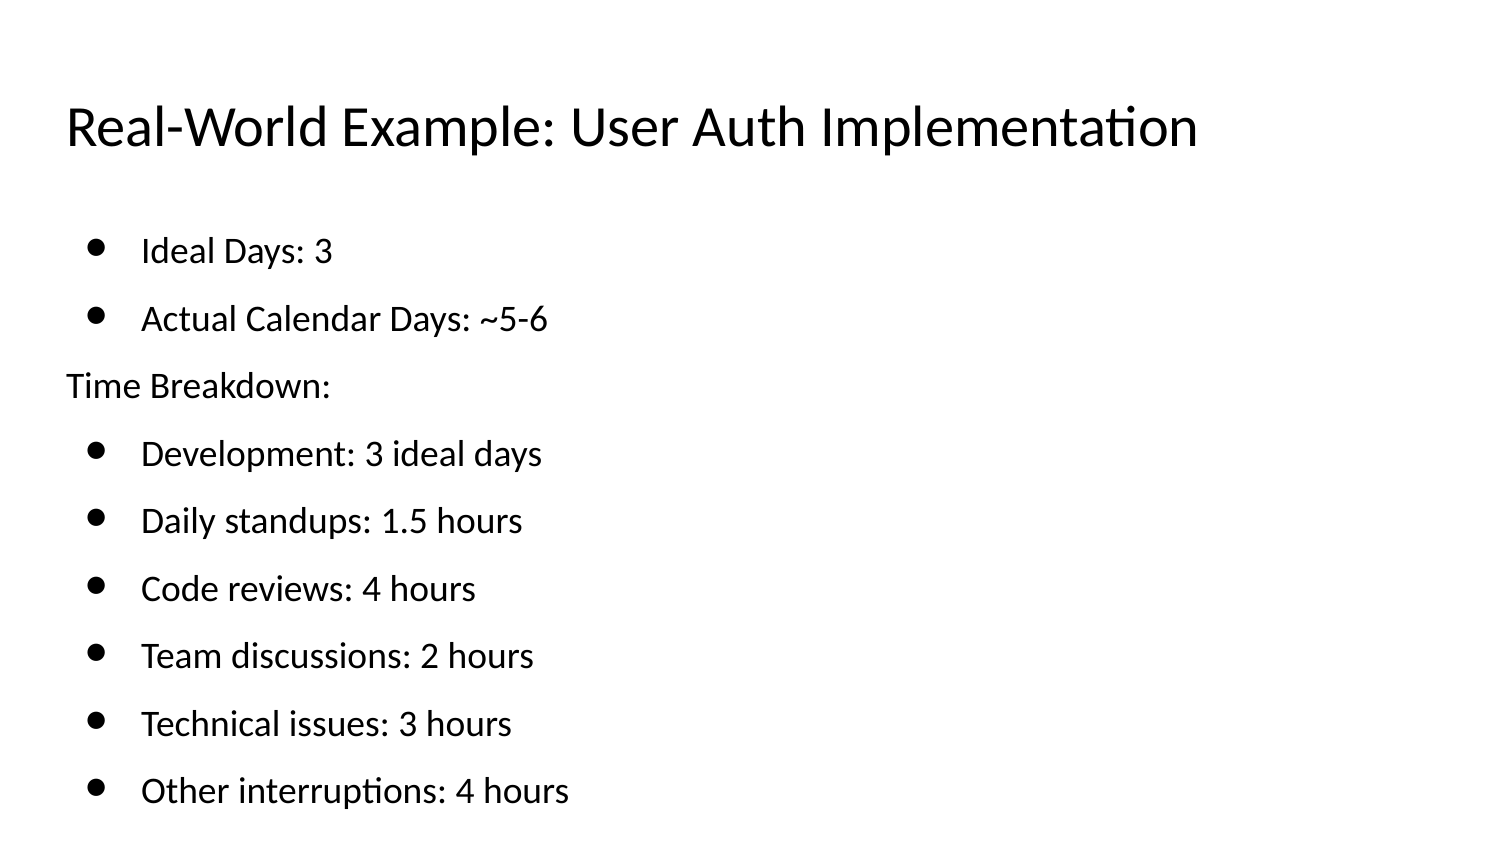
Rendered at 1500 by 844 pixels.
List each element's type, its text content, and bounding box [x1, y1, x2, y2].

title Real-World Example: User Auth Implementation [51, 72, 1449, 244]
list Ideal Days: 3 Actual Calendar Days: ~5-6 Time Breakdown: Development: 3 ideal days Daily standups: 1.5 hours Code reviews: 4 hours Team discussions: 2 hours Technical issues: 3 hours Other interruptions: 4 hours [51, 189, 750, 827]
